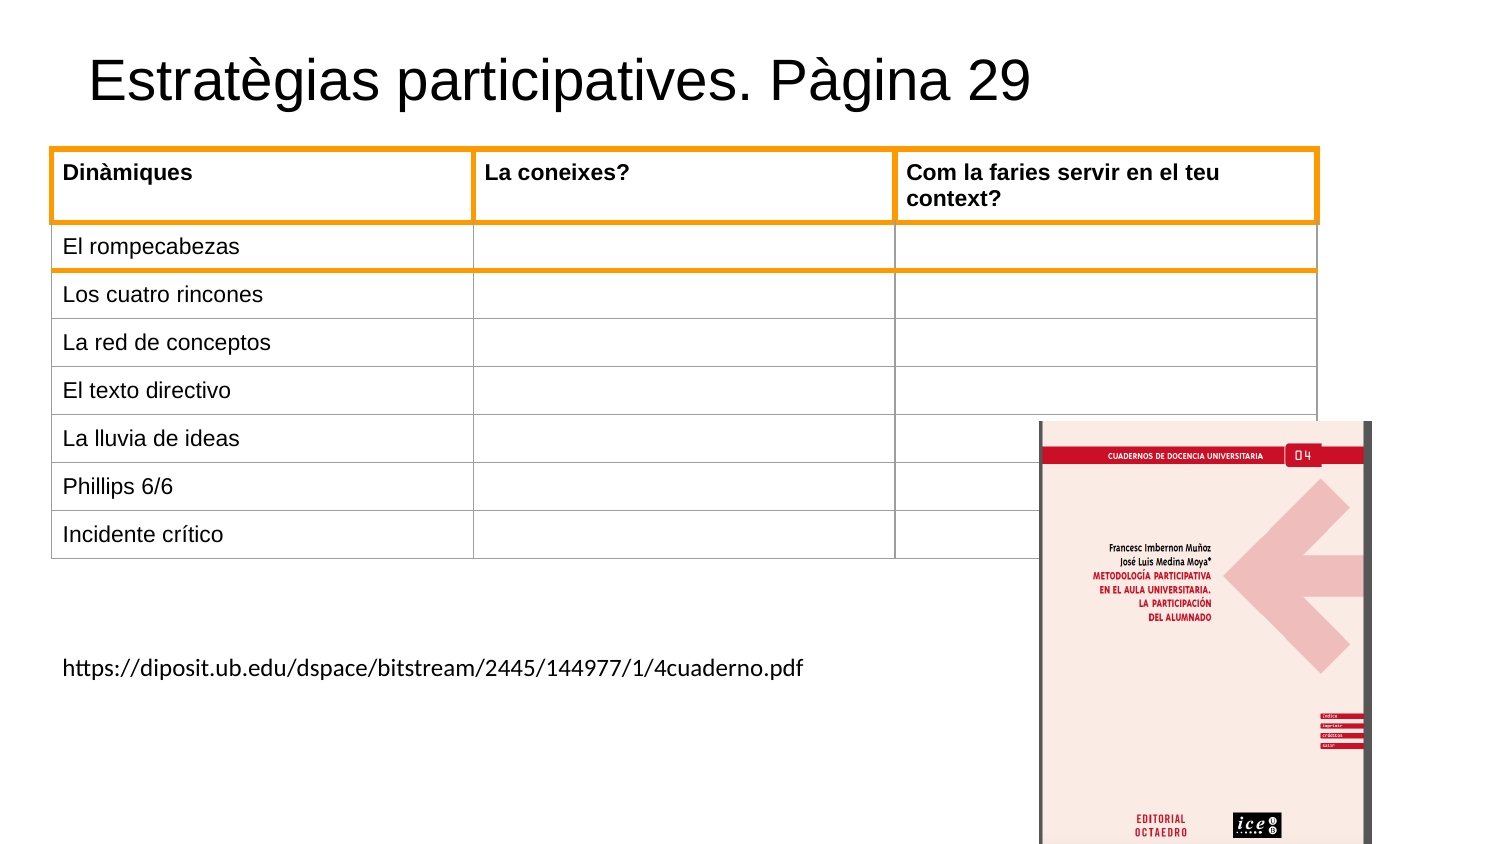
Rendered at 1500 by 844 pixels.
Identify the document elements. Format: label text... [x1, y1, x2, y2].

table_cell [896, 225, 1316, 268]
table_cell [896, 463, 1034, 510]
table_cell [474, 319, 894, 366]
table_cell [474, 463, 894, 510]
table_cell [474, 273, 894, 318]
title Estratègias participatives. Pàgina 29 [77, 33, 1048, 131]
text_box https://diposit.ub.edu/dspace/bitstream/2445/144977/1/4cuaderno.pdf [51, 640, 835, 679]
table_cell [896, 273, 1316, 318]
table_cell Phillips 6/6 [52, 463, 473, 510]
table_cell La lluvia de ideas [52, 415, 473, 462]
table_cell [474, 225, 894, 268]
table_header La coneixes? [476, 152, 892, 220]
table_cell [474, 415, 894, 462]
table_cell [896, 367, 1316, 414]
table_cell [896, 511, 1034, 558]
picture [1039, 421, 1373, 844]
table_header Com la faries servir en el teu context? [898, 152, 1314, 220]
table_cell [474, 367, 894, 414]
table_cell [896, 415, 1316, 462]
table_cell [474, 511, 894, 558]
table_cell Los cuatro rincones [52, 273, 473, 318]
table_header Dinàmiques [54, 152, 471, 220]
table_cell La red de conceptos [52, 319, 473, 366]
table_cell El texto directivo [52, 367, 473, 414]
table_cell Incidente crítico [52, 511, 473, 558]
table_cell El rompecabezas [52, 225, 473, 268]
table_cell [896, 319, 1316, 366]
